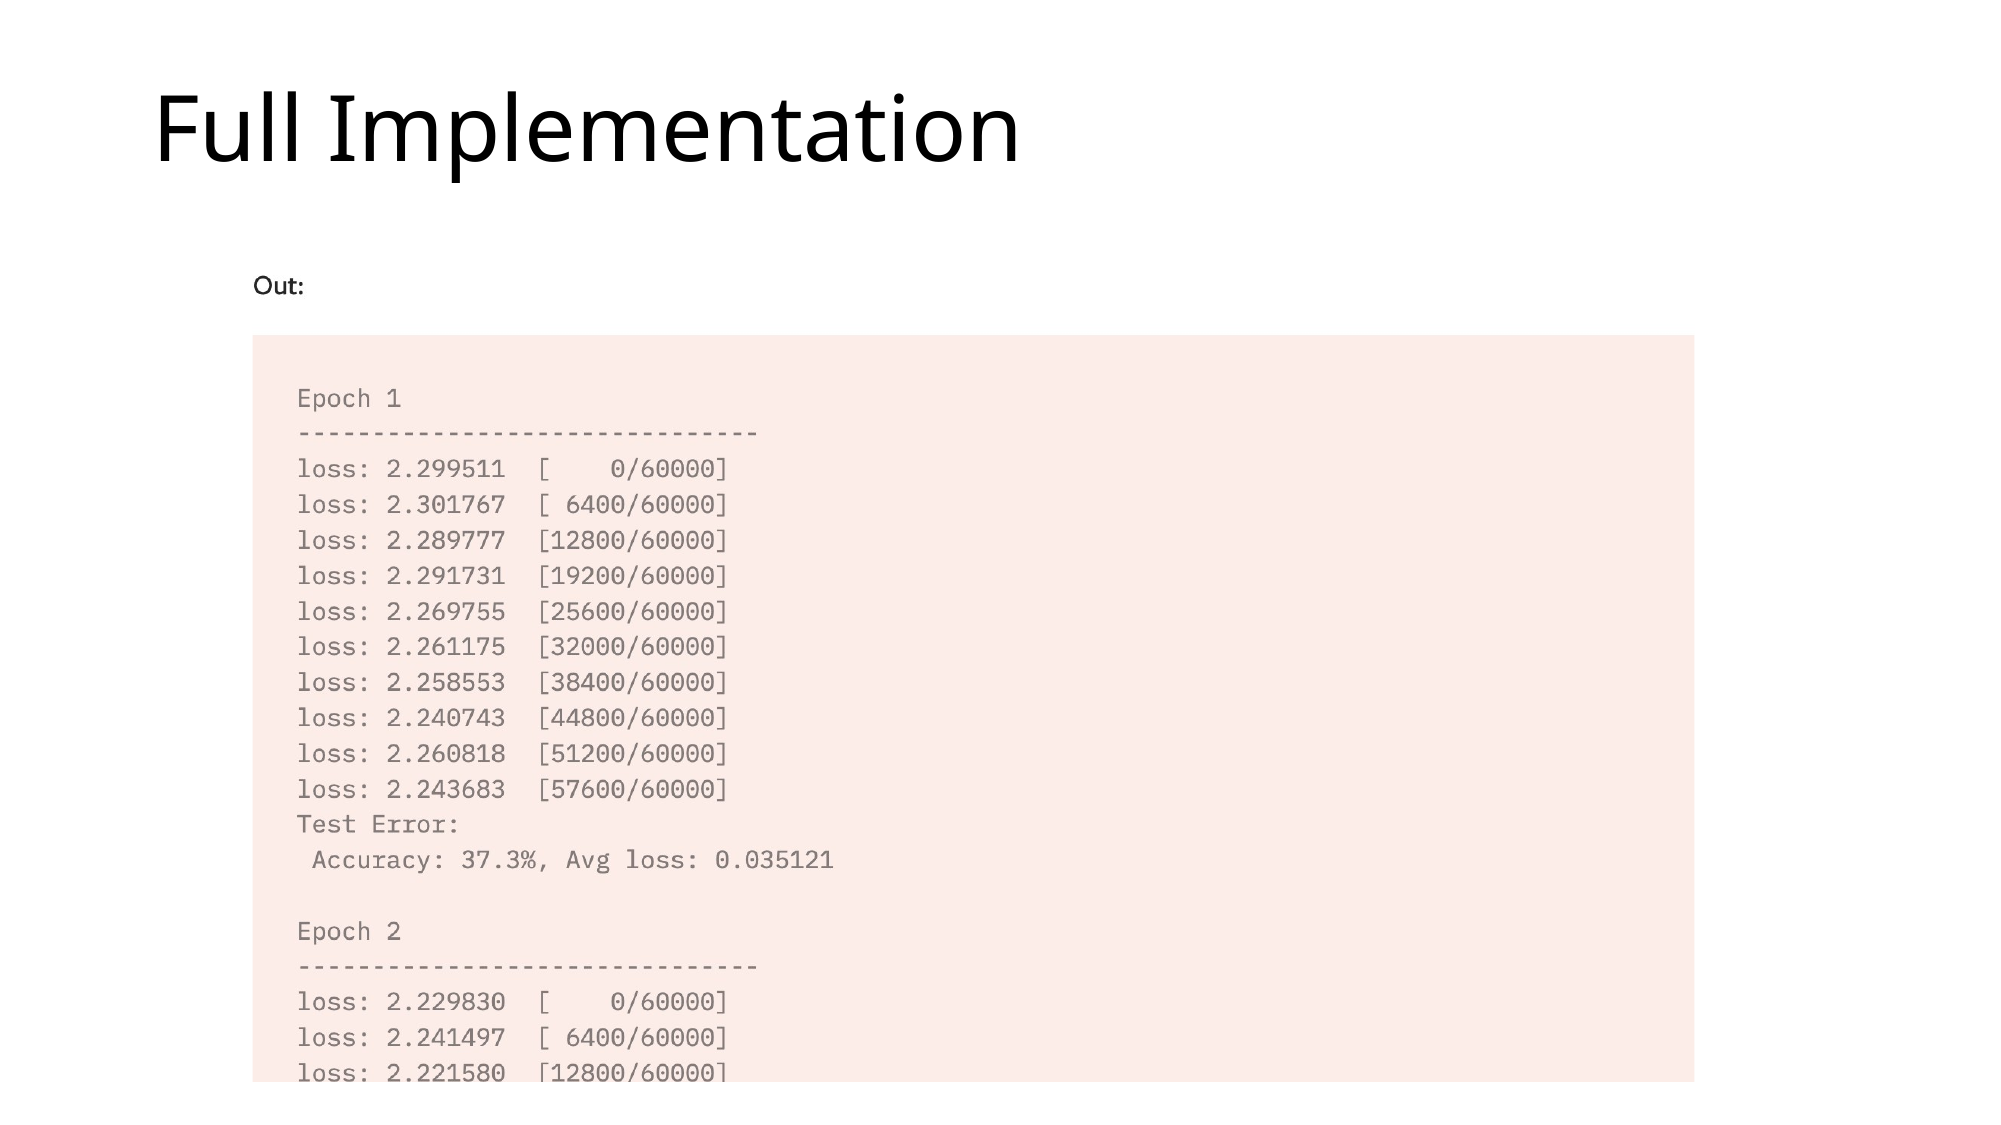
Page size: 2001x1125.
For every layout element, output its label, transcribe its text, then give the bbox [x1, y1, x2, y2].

title Full Implementation [150, 67, 1355, 258]
text_box [252, 275, 1695, 1082]
